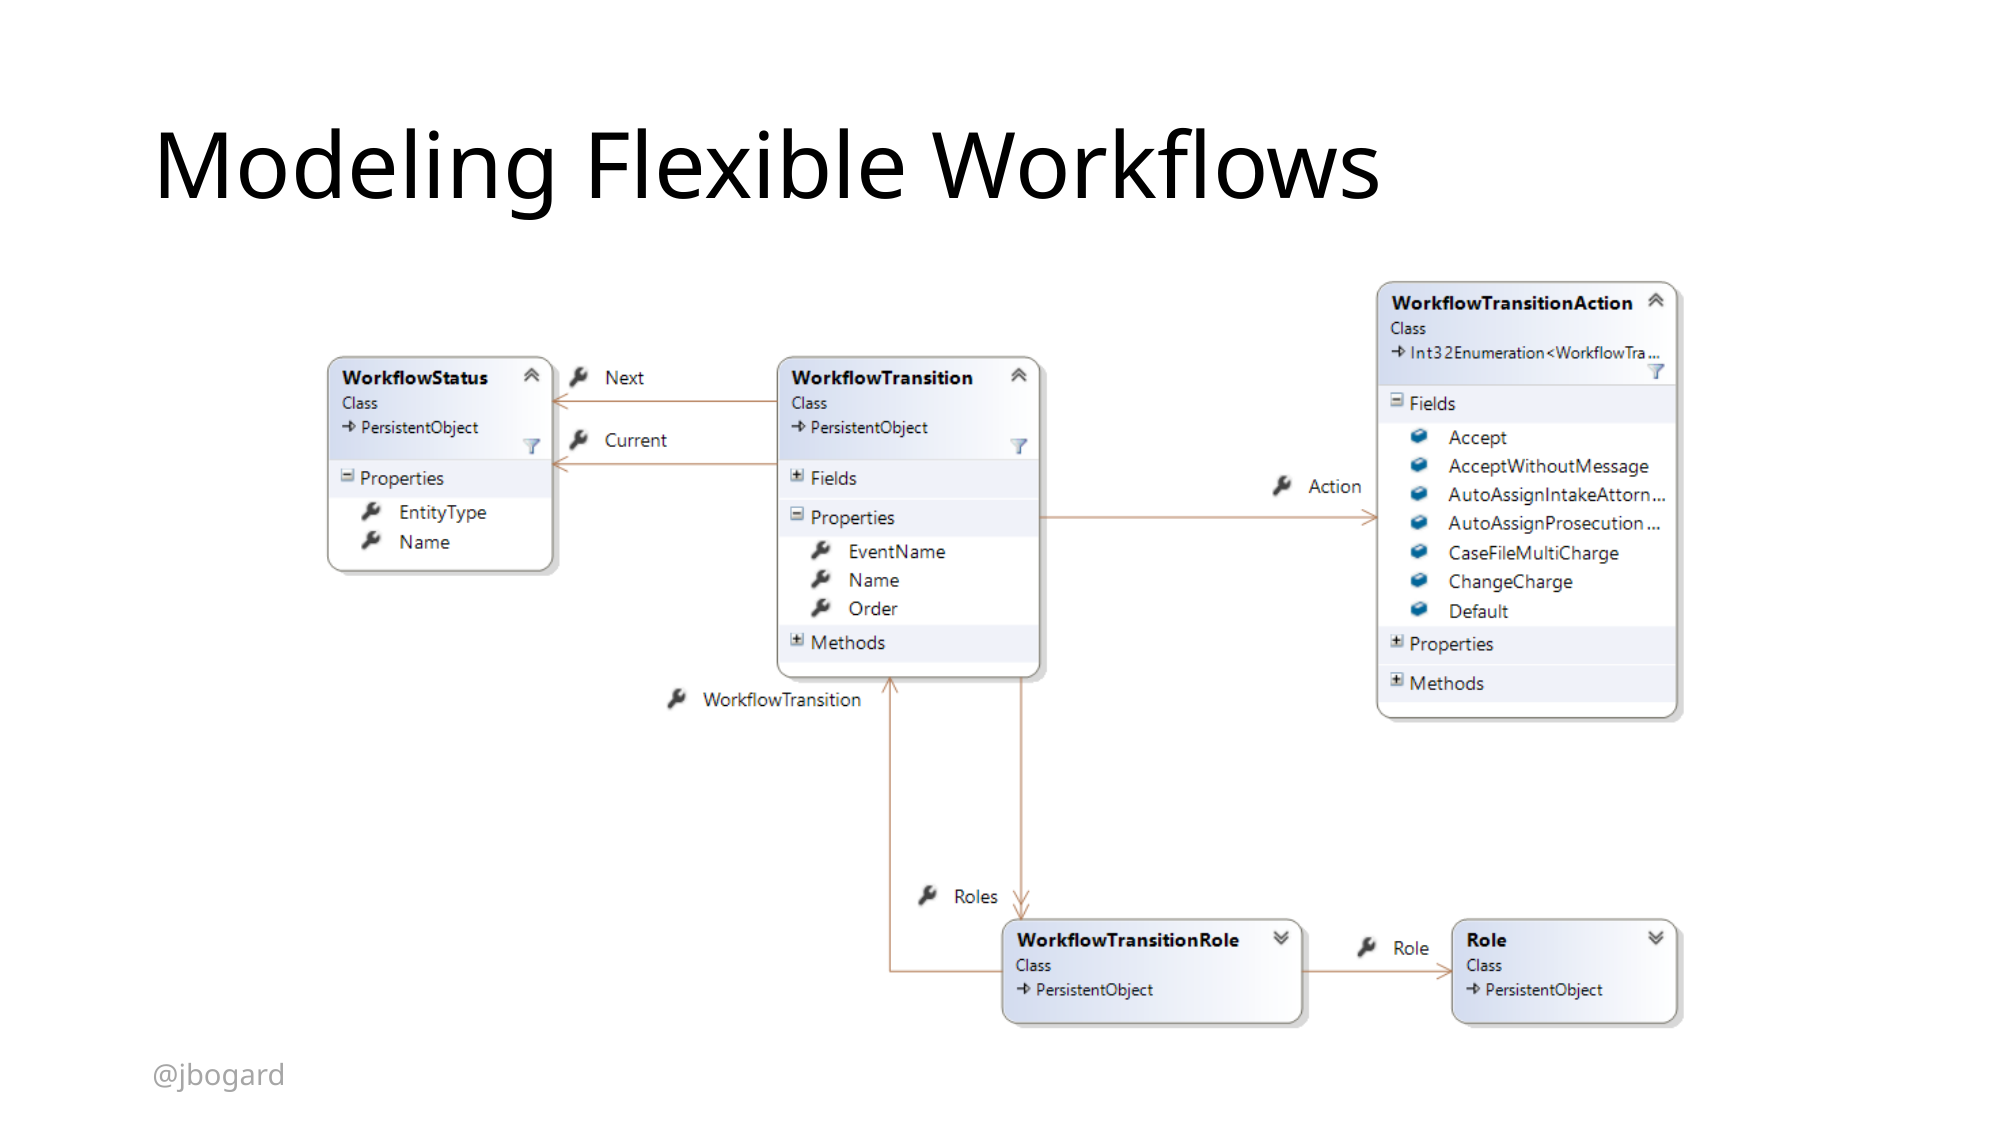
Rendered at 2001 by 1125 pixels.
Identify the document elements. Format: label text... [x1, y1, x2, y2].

title Modeling Flexible Workflows [137, 59, 1863, 278]
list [303, 250, 1707, 1069]
